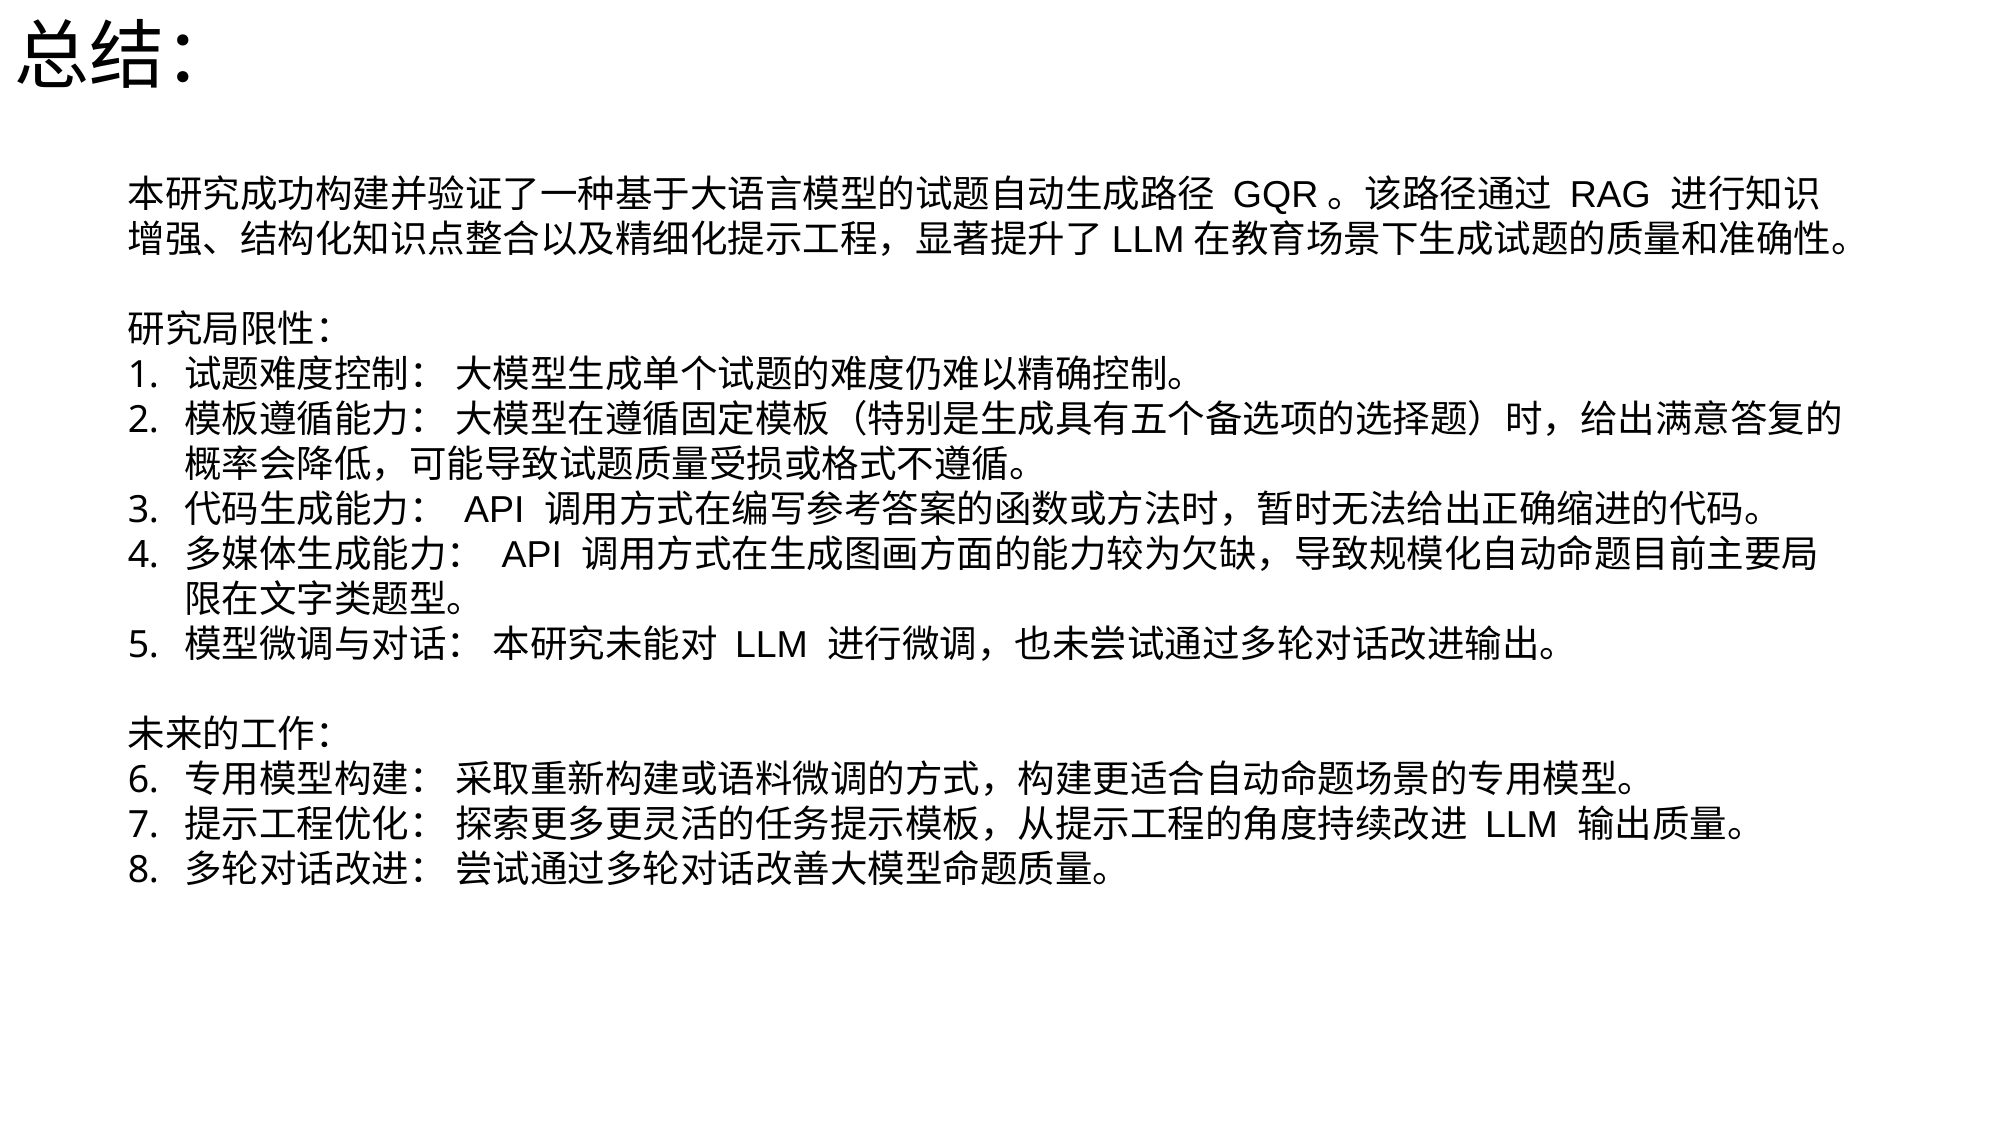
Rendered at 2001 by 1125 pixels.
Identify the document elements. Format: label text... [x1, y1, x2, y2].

text_box 本研究成功构建并验证了一种基于大语言模型的试题自动生成路径 GQR。该路径通过 RAG 进行知识增强、结构化知识点整合以及精细化提示工程，显著提升了LLM在教育场景下生成试题的质量和准确性。 研究局限性： 试题难度控制： 大模型生成单个试题的难度仍难以精确控制。 模板遵循能力： 大模型在遵循固定模板（特别是生成具有五个备选项的选择题）时，给出满意答复的概率会降低，可能导致试题质量受损或格式不遵循。 代码生成能力： API 调用方式在编写参考答案的函数或方法时，暂时无法给出正确缩进的代码。 多媒体生成能力： API 调用方式在生成图画方面的能力较为欠缺，导致规模化自动命题目前主要局限在文字类题型。 模型微调与对话： 本研究未能对 LLM 进行微调，也未尝试通过多轮对话改进输出。 未来的工作： 专用模型构建： 采取重新构建或语料微调的方式，构建更适合自动命题场景的专用模型。 提示工程优化： 探索更多更灵活的任务提示模板，从提示工程的角度持续改进 LLM 输出质量。 多轮对话改进： 尝试通过多轮对话改善大模型命题质量。 [113, 162, 1868, 898]
text_box 总结： [0, 0, 497, 105]
